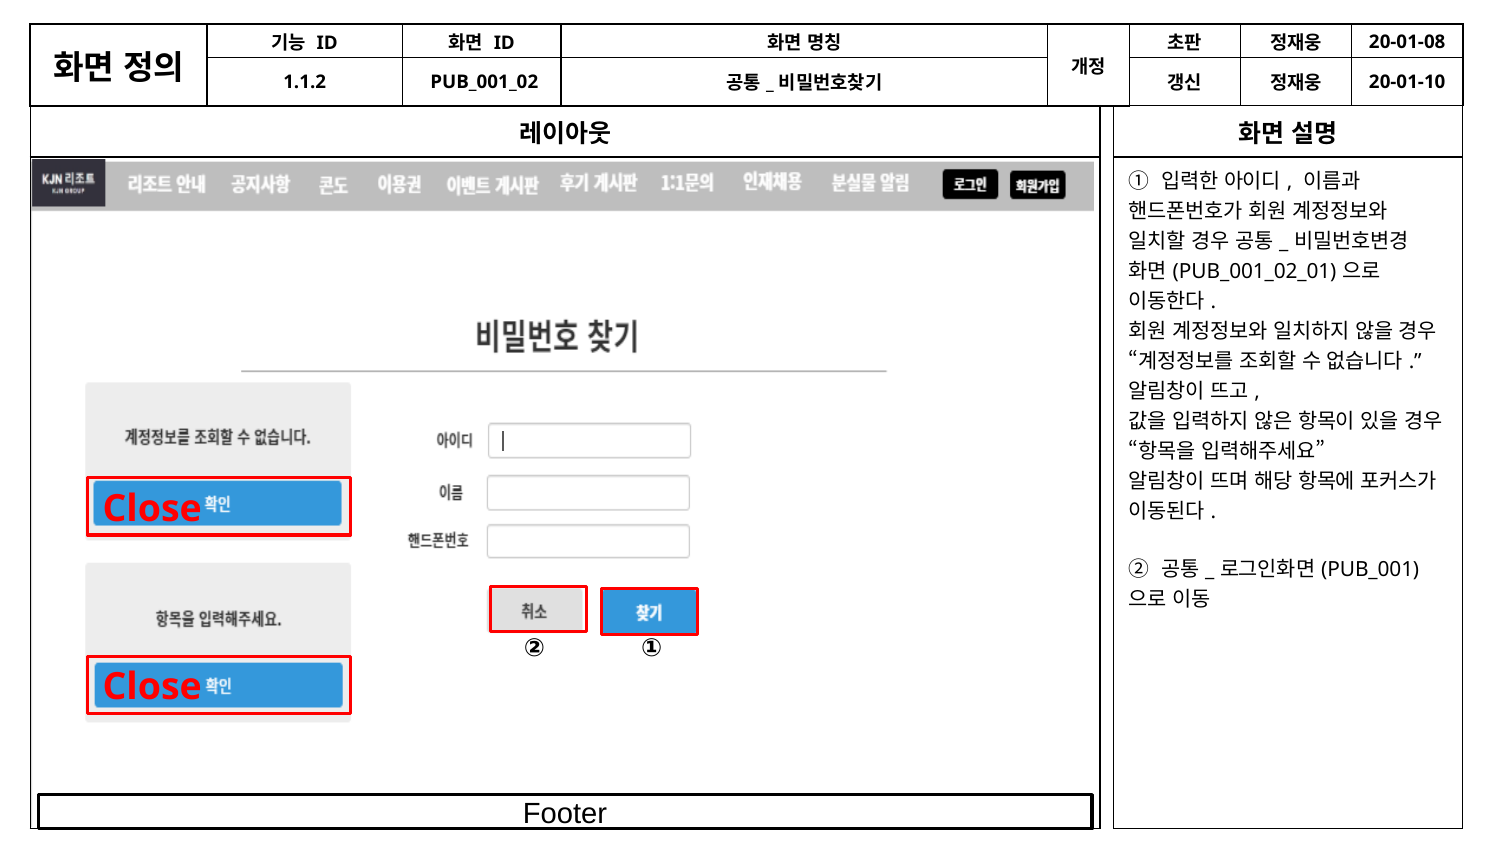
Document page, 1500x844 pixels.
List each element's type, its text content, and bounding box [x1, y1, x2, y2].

table_cell 1.1.2 [208, 58, 402, 105]
table_cell [1092, 158, 1099, 828]
table_header 화면 ID [403, 25, 560, 57]
table_header 기능 ID [208, 25, 402, 57]
table_cell ① 입력한 아이디, 이름과 핸드폰번호가 회원 계정정보와 일치할 경우 공통_비밀번호변경 화면(PUB_001_02_01)으로 이동한다. 회원 계정정보와 일치하지 않을 경우 “계정정보를 조회할 수 없습니다.” 알림창이 뜨고, 값을 입력하지 않은 항목이 있을 경우 “항목을 입력해주세요” 알림창이 뜨며 해당 항목에 포커스가 이동된다. ② 공통_로그인화면(PUB_001)으로 이동 [1114, 158, 1462, 828]
table_header 개정 [1048, 25, 1129, 105]
table_header 화면 명칭 [562, 25, 1047, 57]
table_cell 갱신 [1130, 58, 1240, 105]
picture [30, 159, 1095, 828]
table_header 화면 정의 [31, 25, 206, 105]
table_cell 공통_비밀번호찾기 [562, 58, 1047, 105]
table_cell 20-01-10 [1352, 58, 1462, 105]
table_header 레이아웃 [31, 106, 1099, 156]
table_header 20-01-08 [1352, 25, 1462, 57]
table_cell PUB_001_02 [403, 58, 560, 105]
table_header 정재웅 [1241, 25, 1351, 57]
table_header 초판 [1130, 25, 1240, 57]
table_cell 정재웅 [1241, 58, 1351, 105]
table_header 화면 설명 [1114, 106, 1462, 156]
